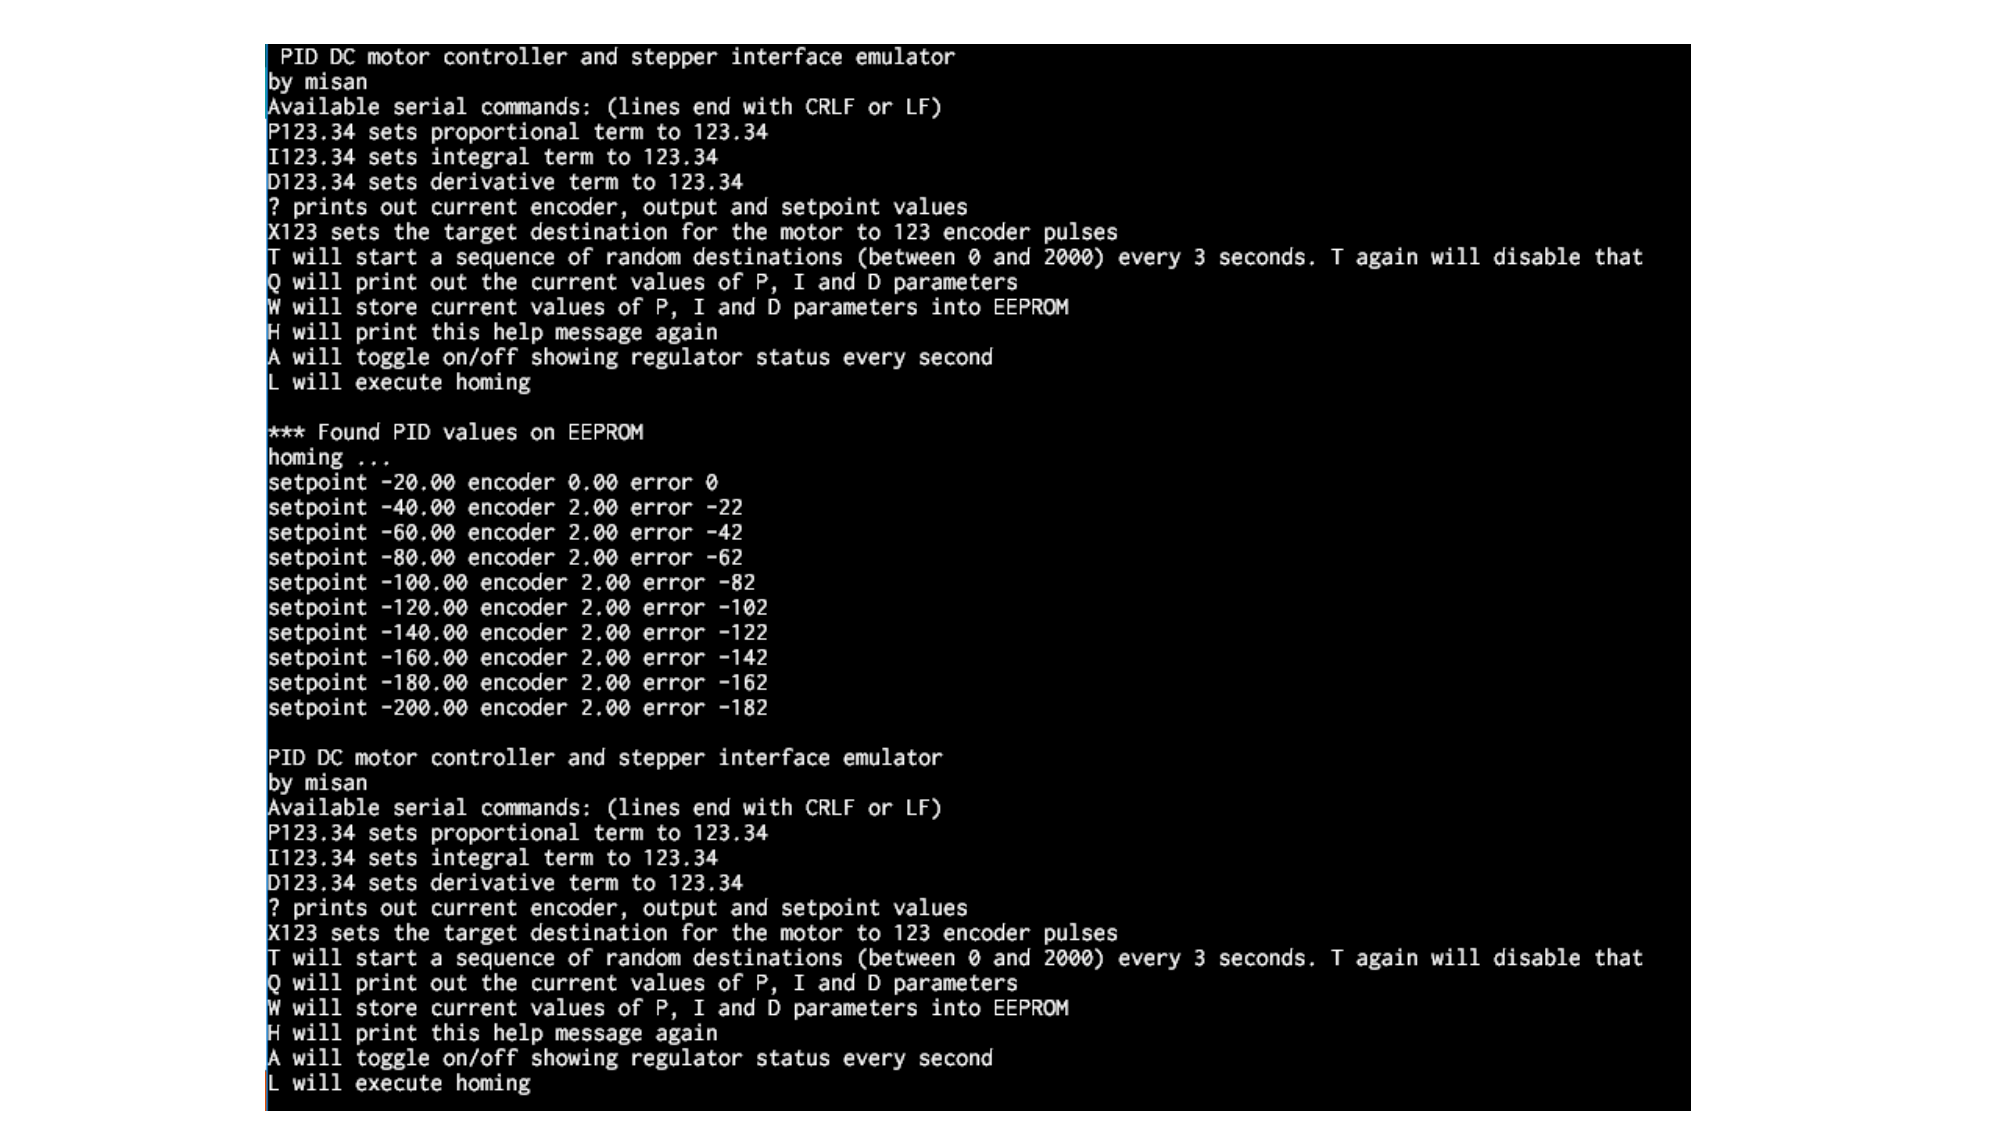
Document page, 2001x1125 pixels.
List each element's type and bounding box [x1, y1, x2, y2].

picture [265, 44, 1691, 1111]
